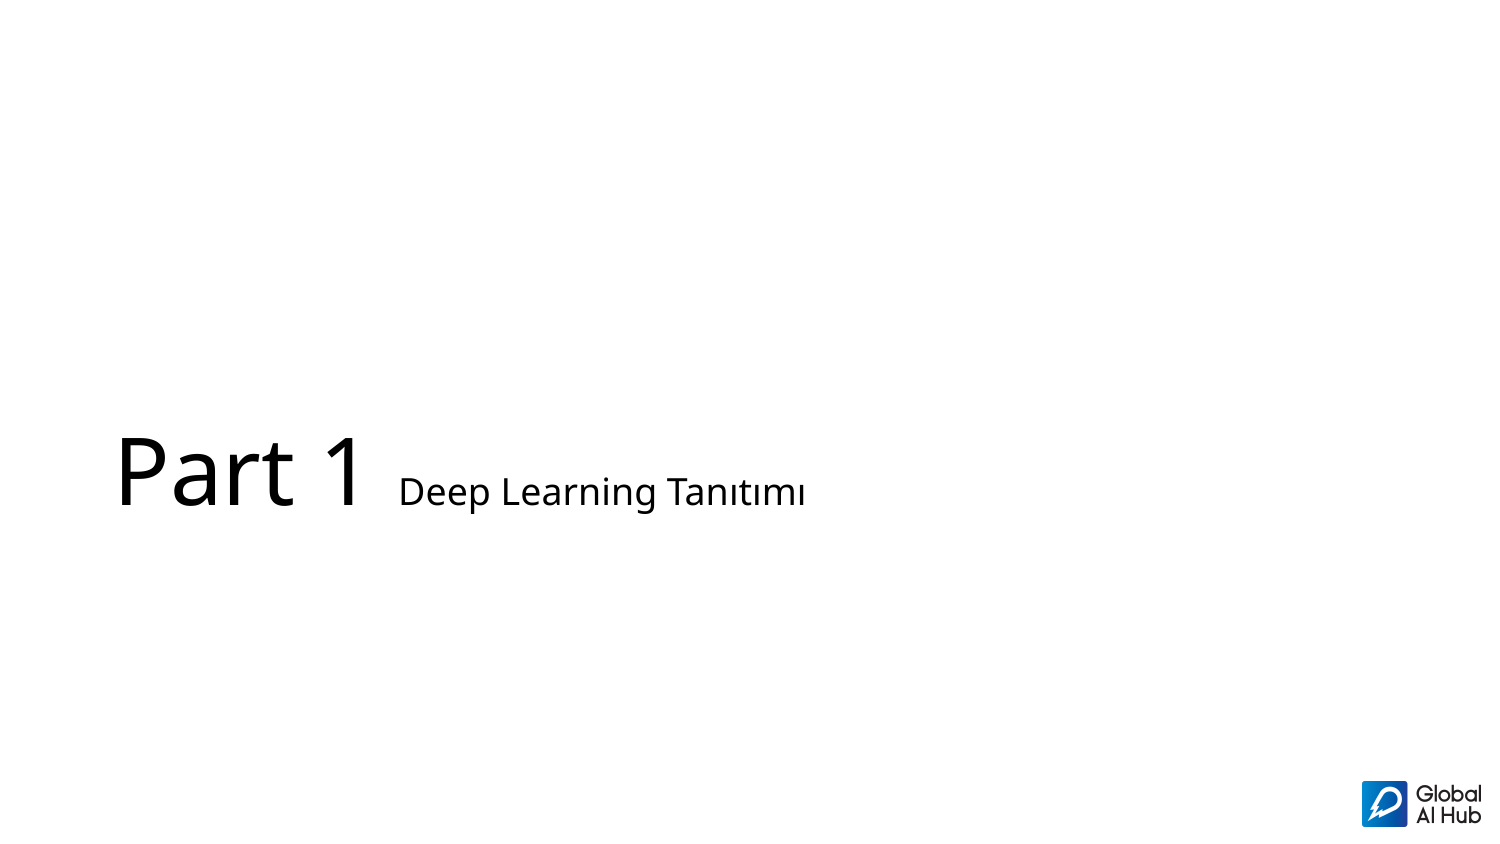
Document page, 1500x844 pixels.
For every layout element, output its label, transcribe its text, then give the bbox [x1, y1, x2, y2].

title Part 1 Deep Learning Tanıtımı [102, 319, 1397, 532]
picture [1366, 781, 1481, 827]
